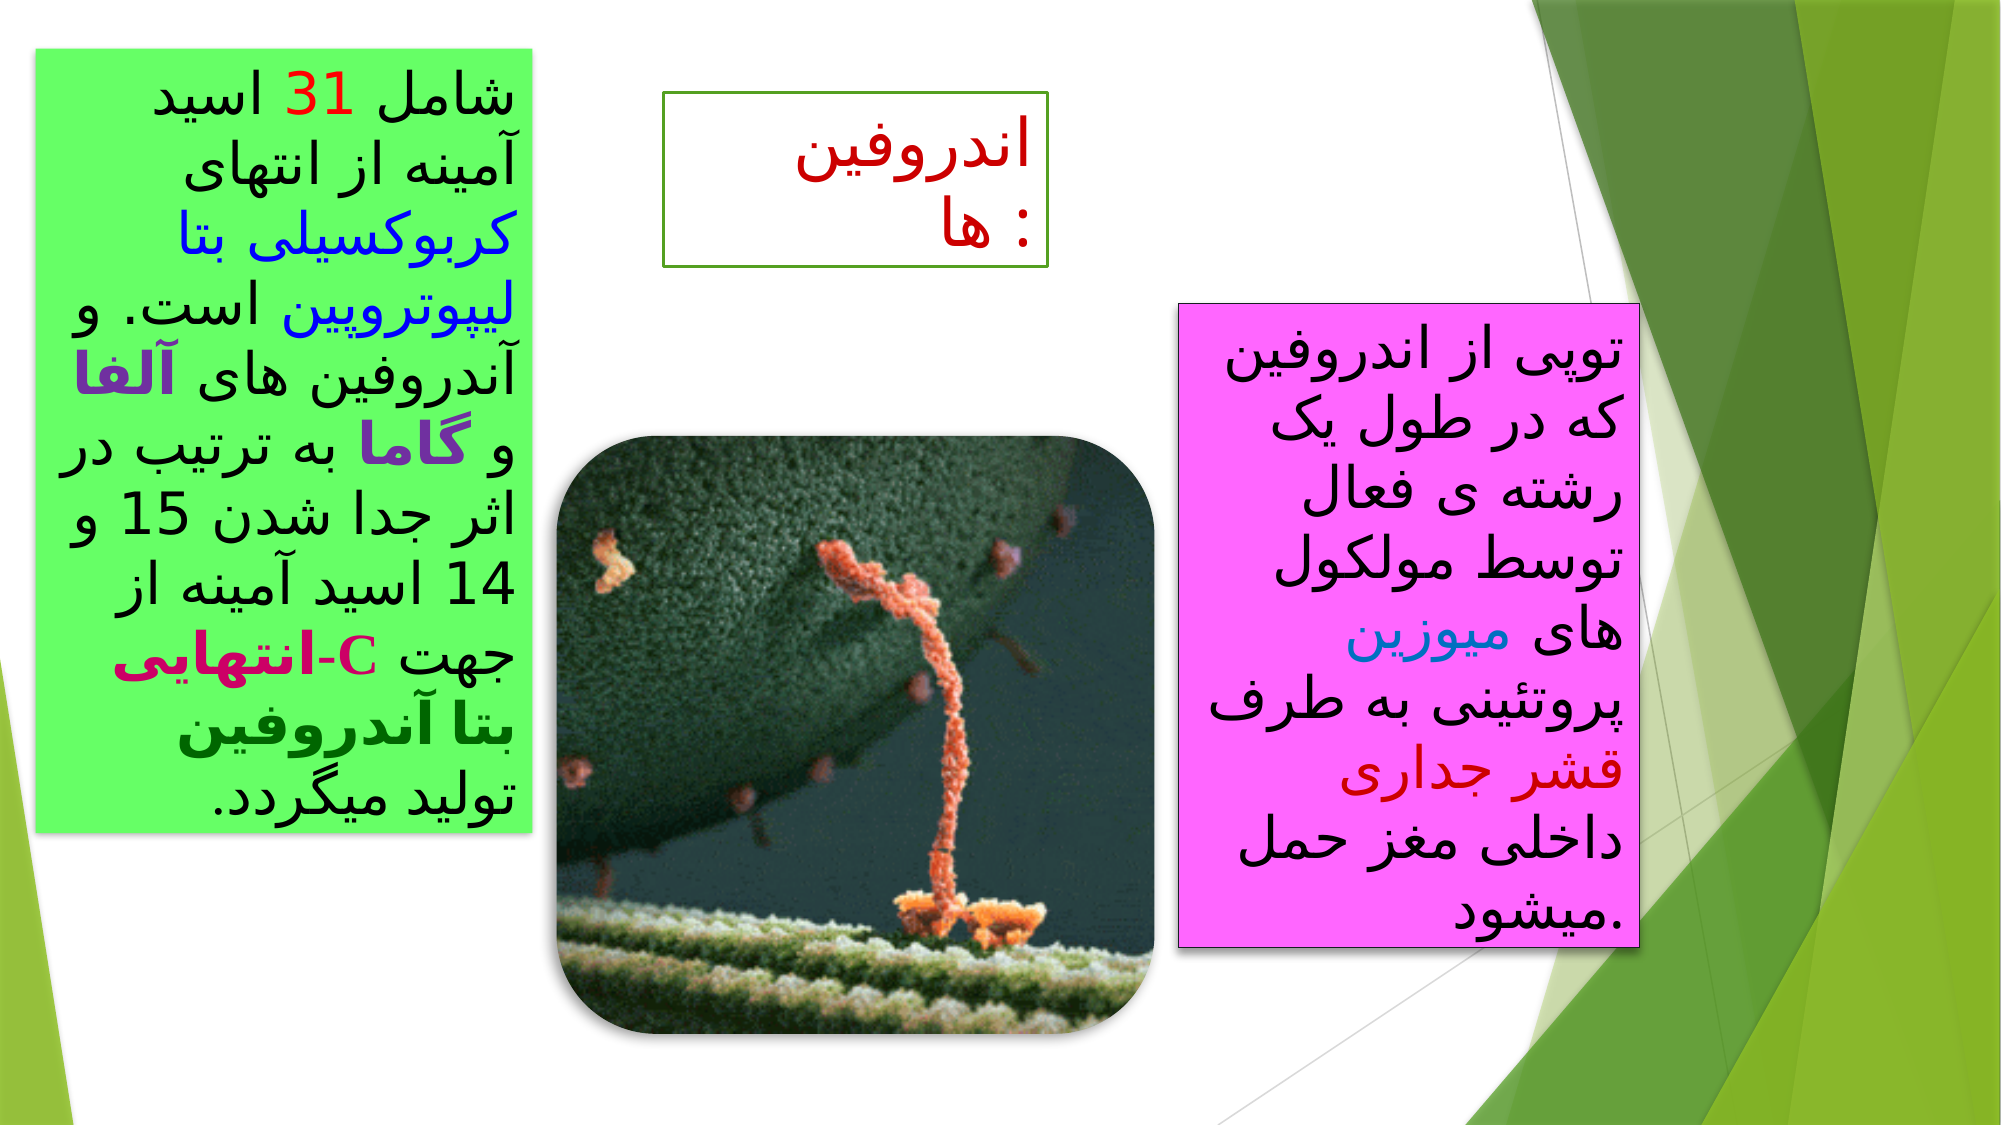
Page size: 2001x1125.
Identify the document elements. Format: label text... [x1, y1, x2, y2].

text_box اندروفین ها : [662, 91, 1049, 268]
text_box توپی از اندروفین که در طول یک رشته ی فعال توسط مولکول های میوزین پروتئینی به طرف قشر جداری داخلی مغز حمل میشود. [1178, 303, 1640, 948]
text_box شامل 31 اسید آمینه از انتهای کربوکسیلی بتا لیپوتروپین است. و آندروفین های آلفا و گاما به ترتیب در اثر جدا شدن 15 و 14 اسید آمینه از جهت C-انتهایی بتا آندروفین تولید میگردد. [35, 48, 533, 834]
picture [556, 435, 1155, 1035]
